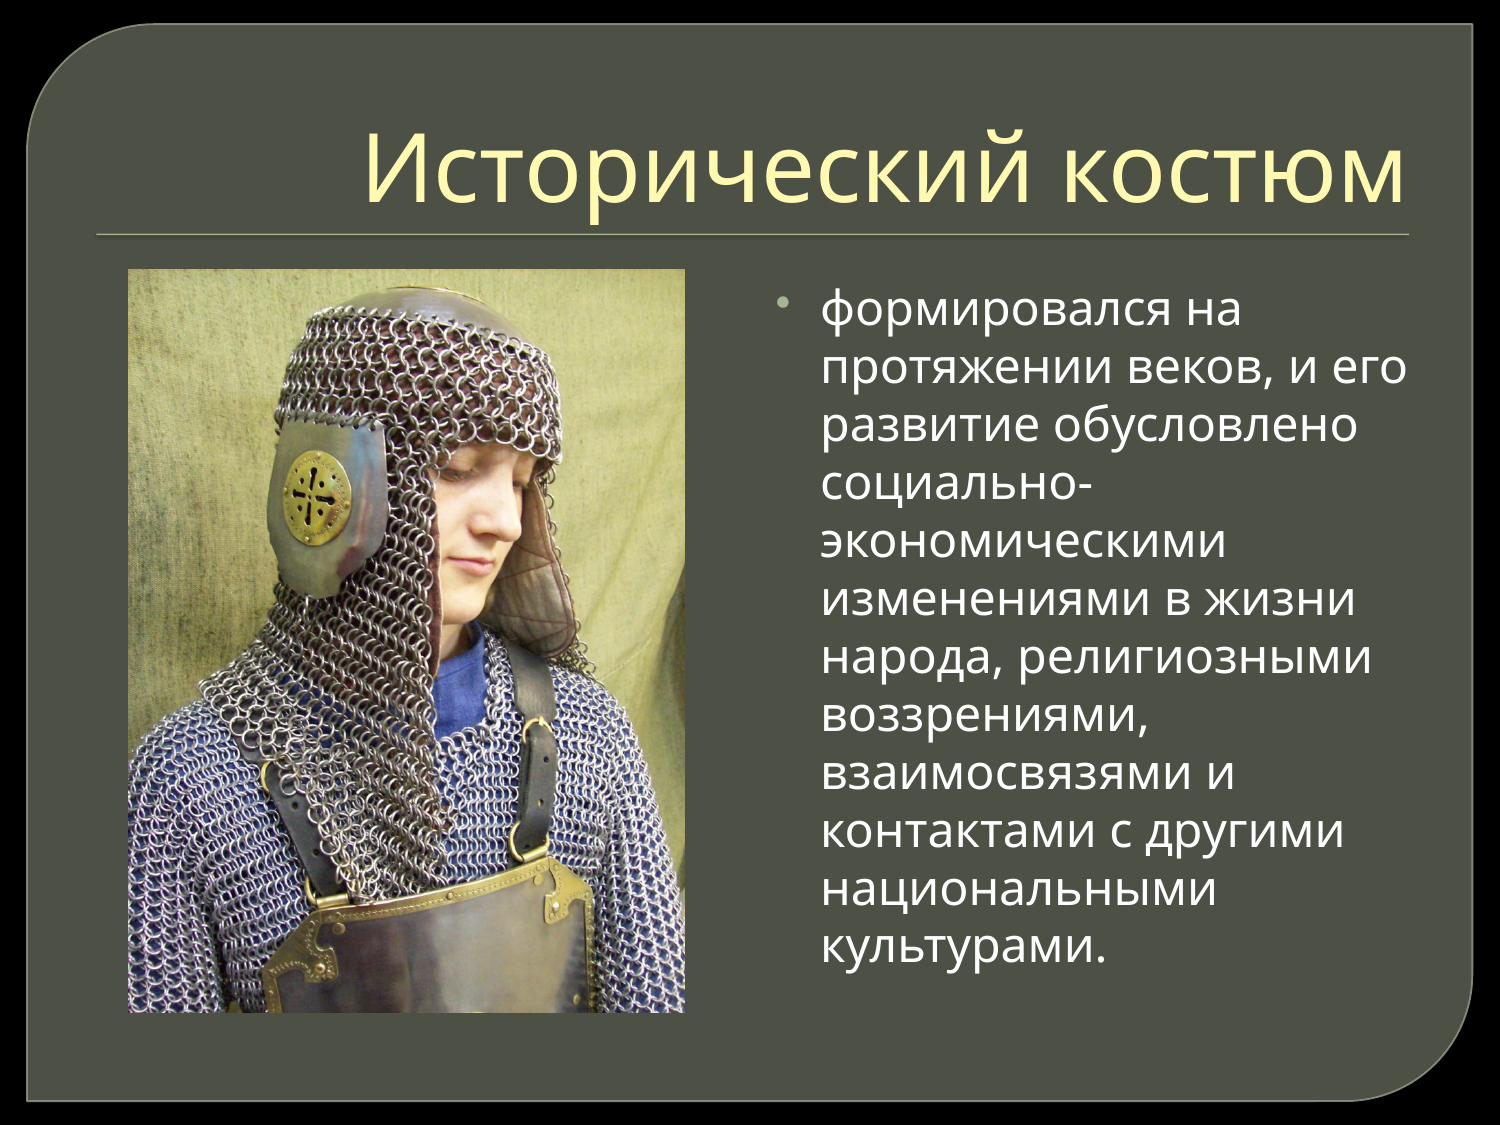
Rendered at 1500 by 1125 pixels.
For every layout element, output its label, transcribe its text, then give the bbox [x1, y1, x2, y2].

list формировался на протяжении веков, и его развитие обусловлено социально-экономическими изменениями в жизни народа, религиозными воззрениями, взаимосвязями и контактами с другими национальными культурами. [762, 270, 1425, 1013]
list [127, 269, 685, 1013]
title Исторический костюм [75, 41, 1425, 230]
